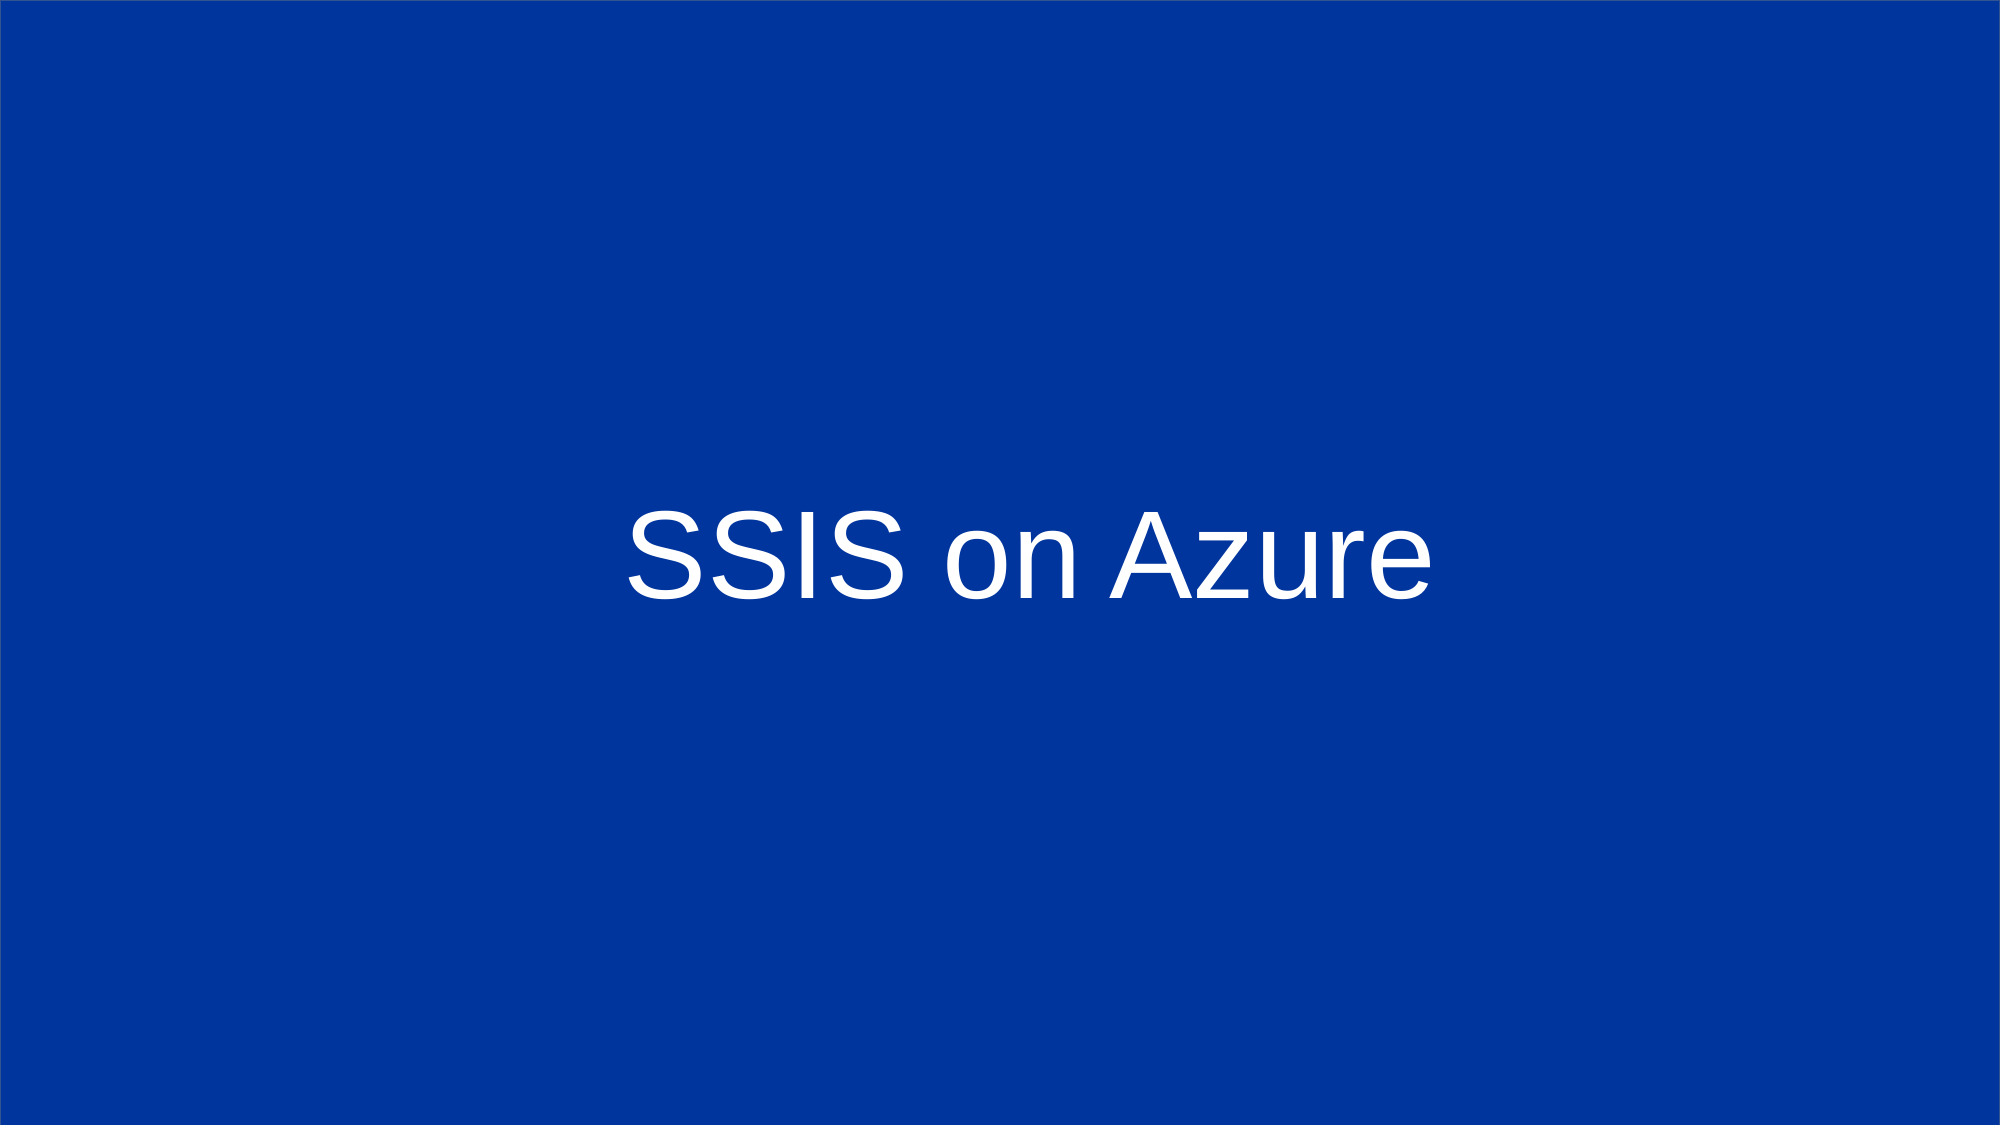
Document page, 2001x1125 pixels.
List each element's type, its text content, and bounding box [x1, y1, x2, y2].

text_box SSIS on Azure [609, 465, 1487, 631]
text_box [0, 0, 2000, 1125]
